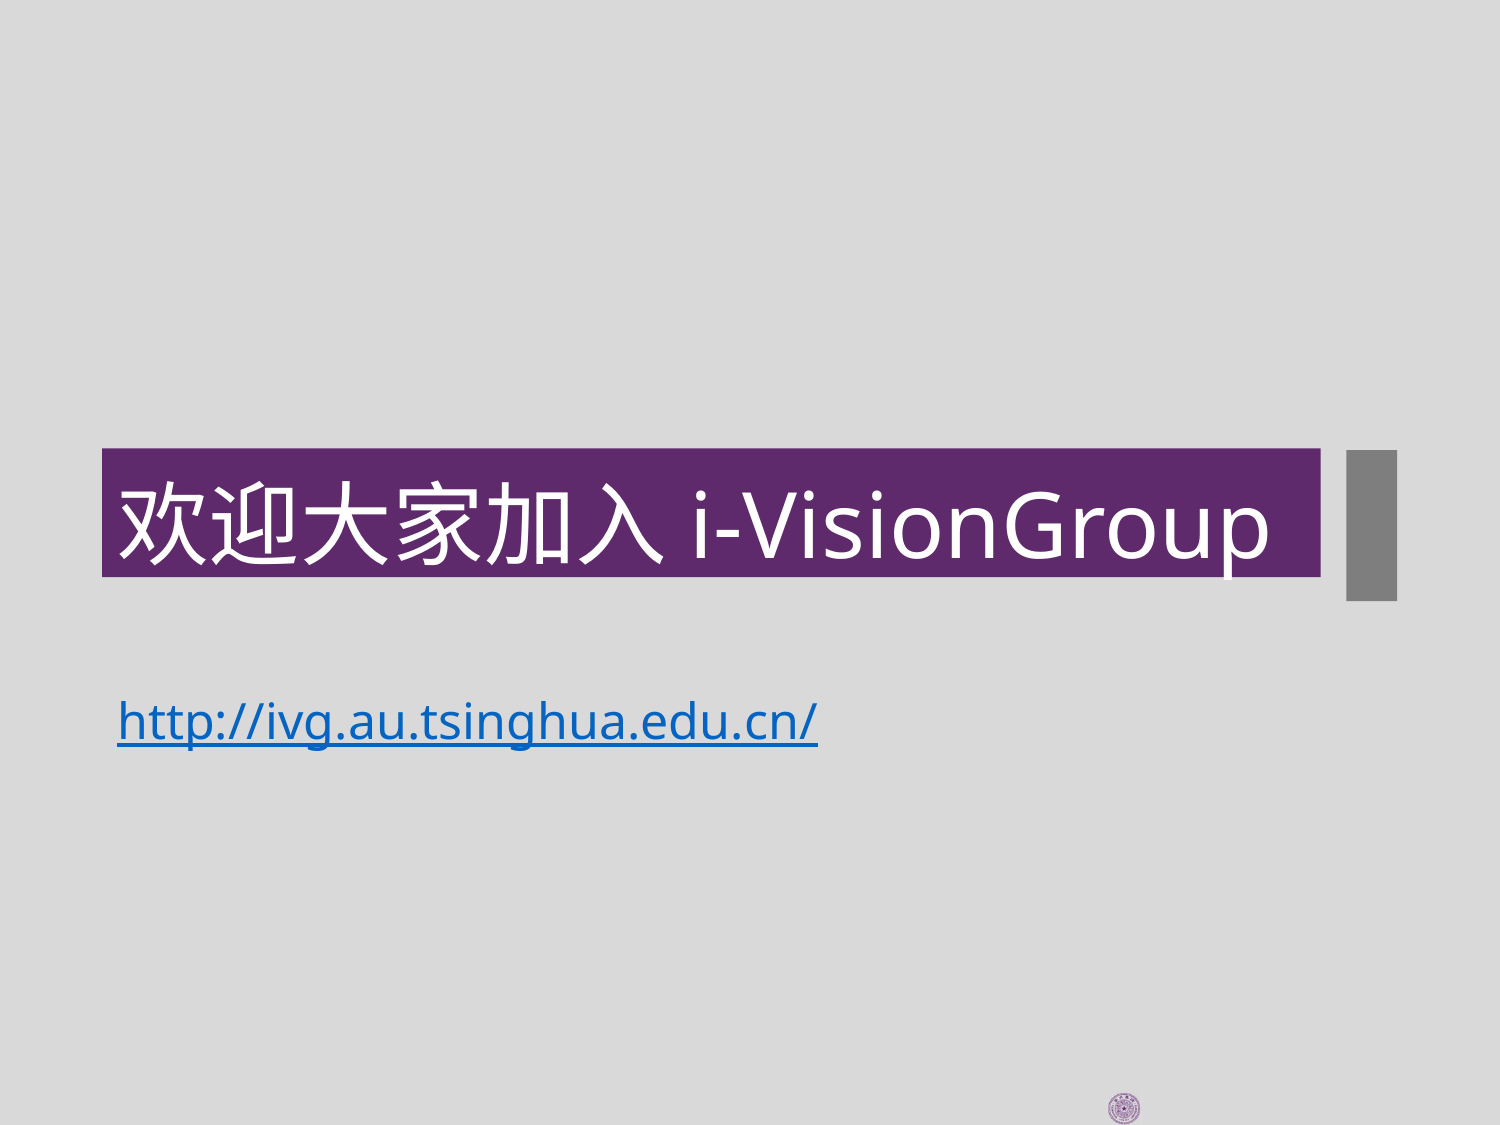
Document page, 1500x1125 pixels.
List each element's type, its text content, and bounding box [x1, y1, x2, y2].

text_box 欢迎大家加入i-VisionGroup [102, 448, 1321, 578]
text_box http://ivg.au.tsinghua.edu.cn/ [115, 687, 870, 758]
picture [1106, 1089, 1142, 1125]
